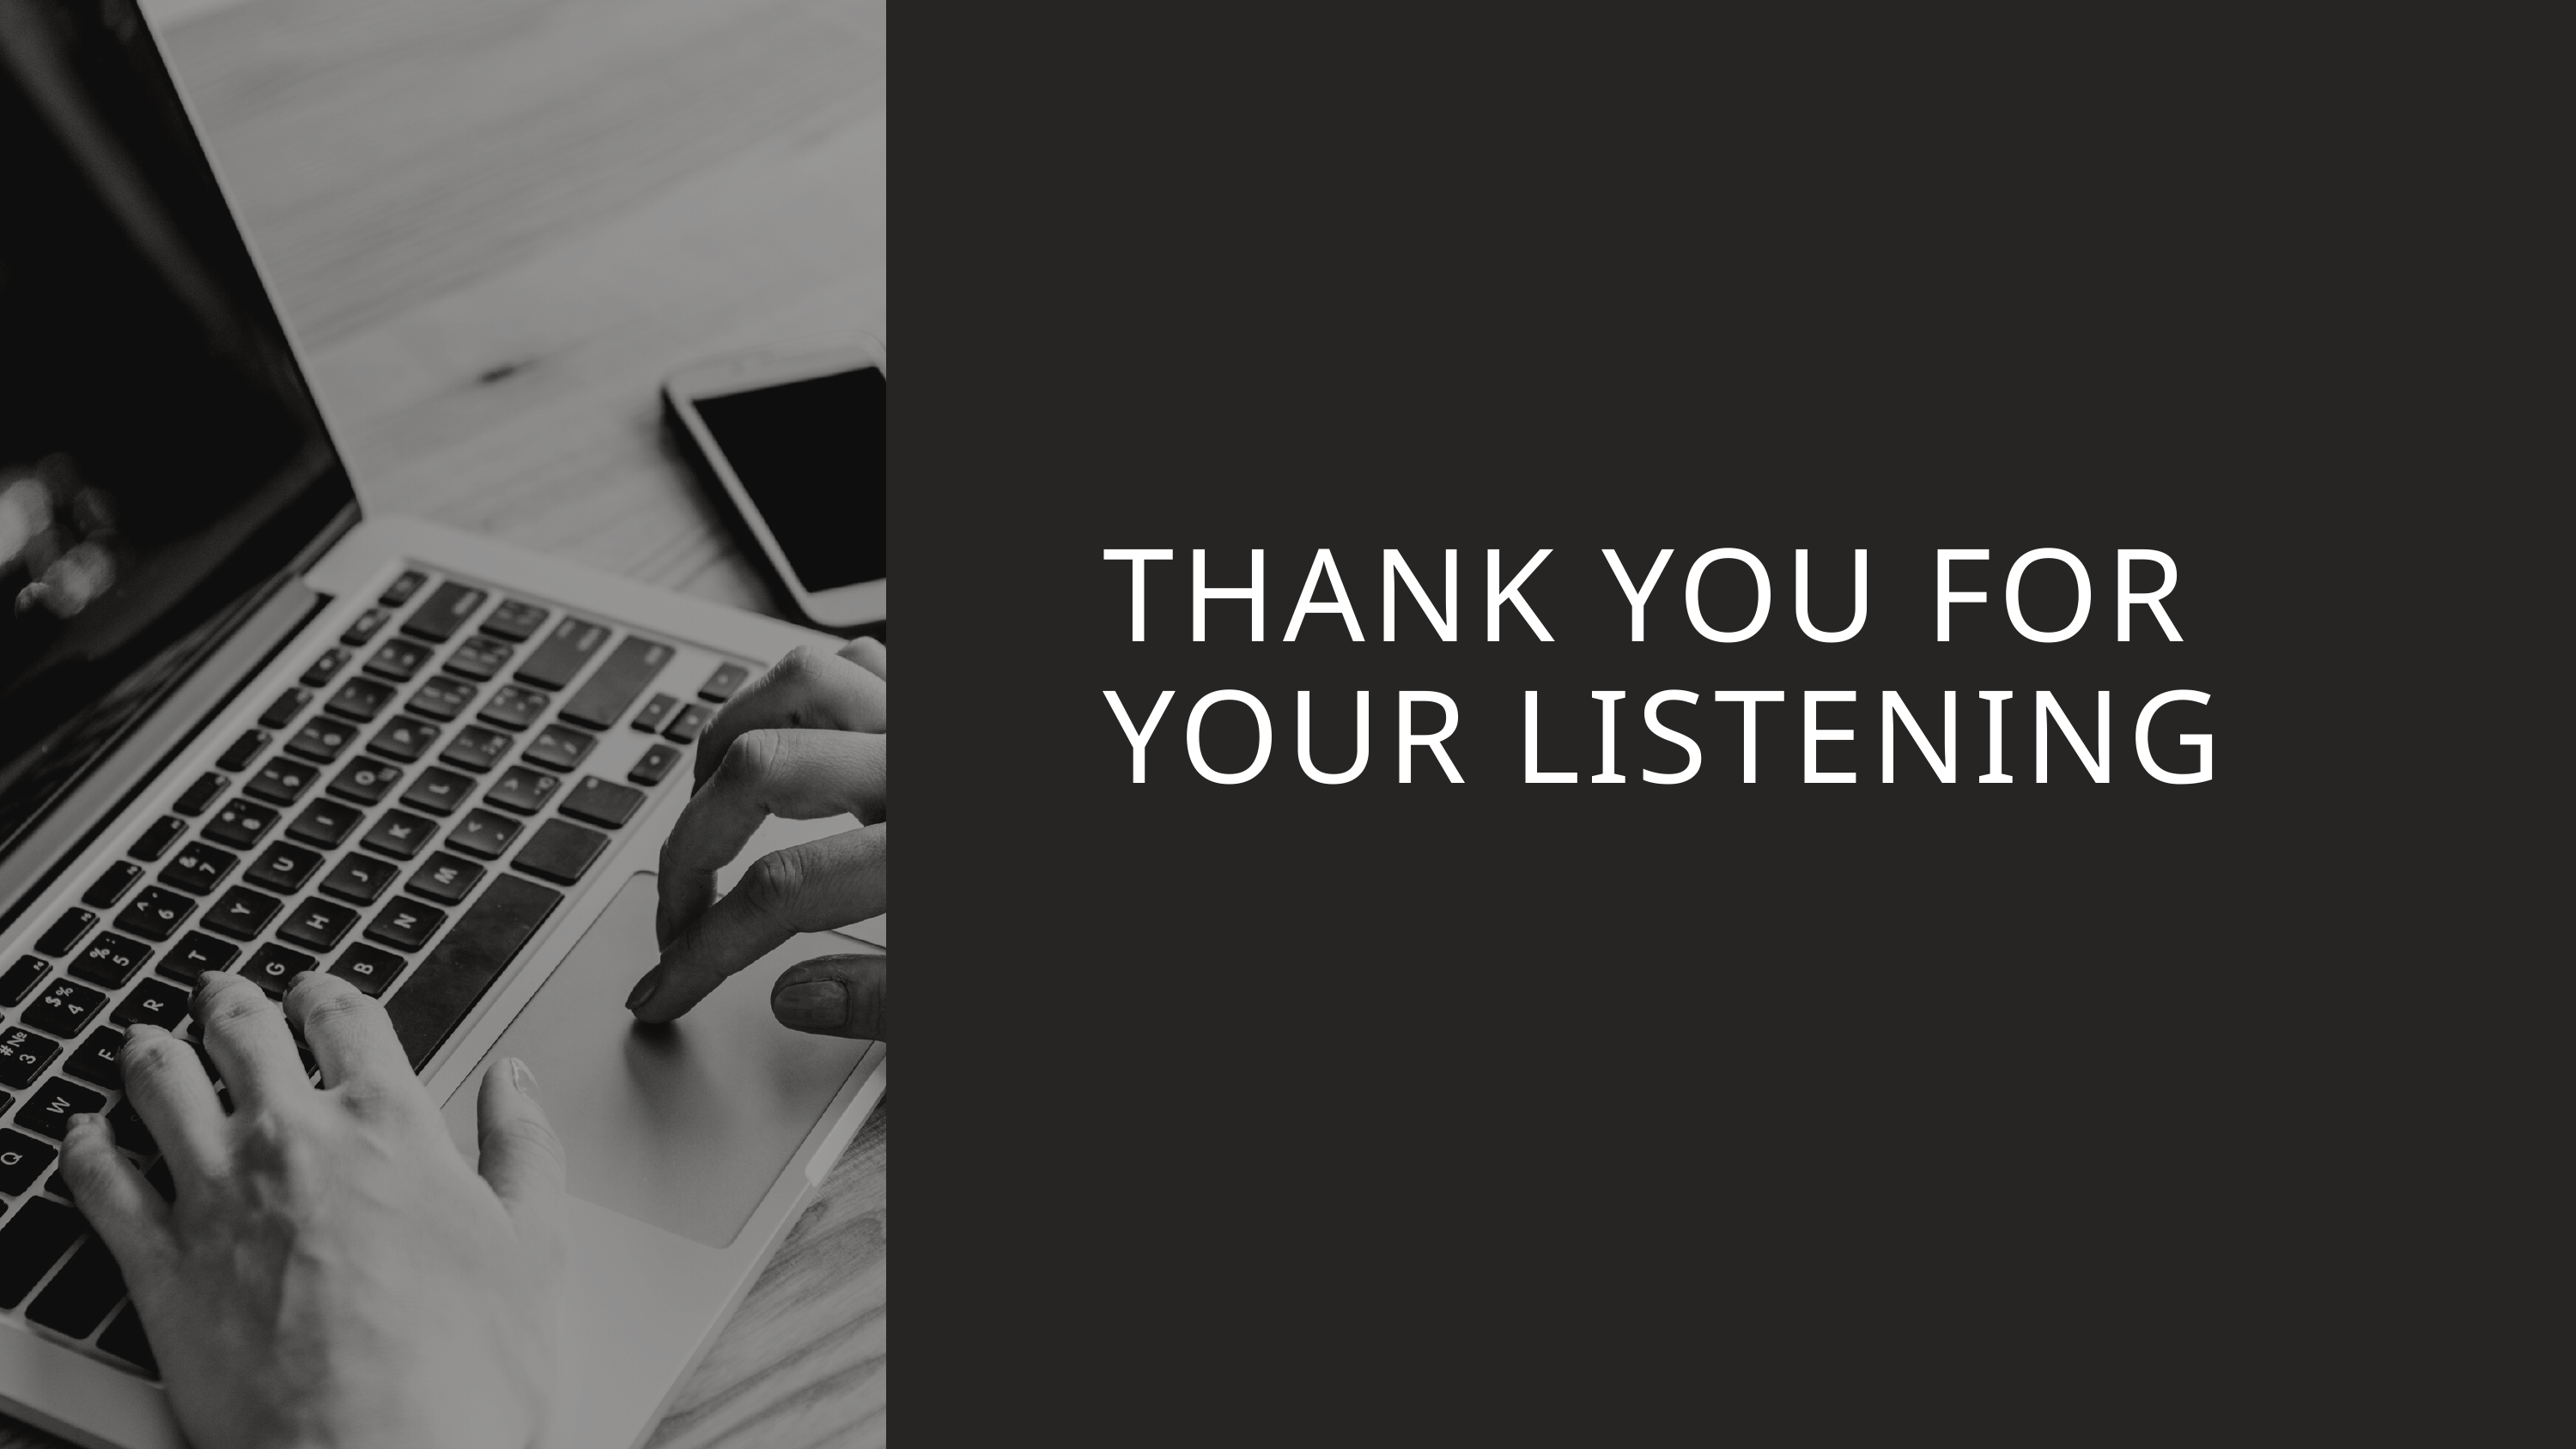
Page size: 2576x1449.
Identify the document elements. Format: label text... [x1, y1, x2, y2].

picture [0, 0, 886, 1449]
text_box THANK YOU FOR YOUR LISTENING [1103, 525, 2432, 809]
